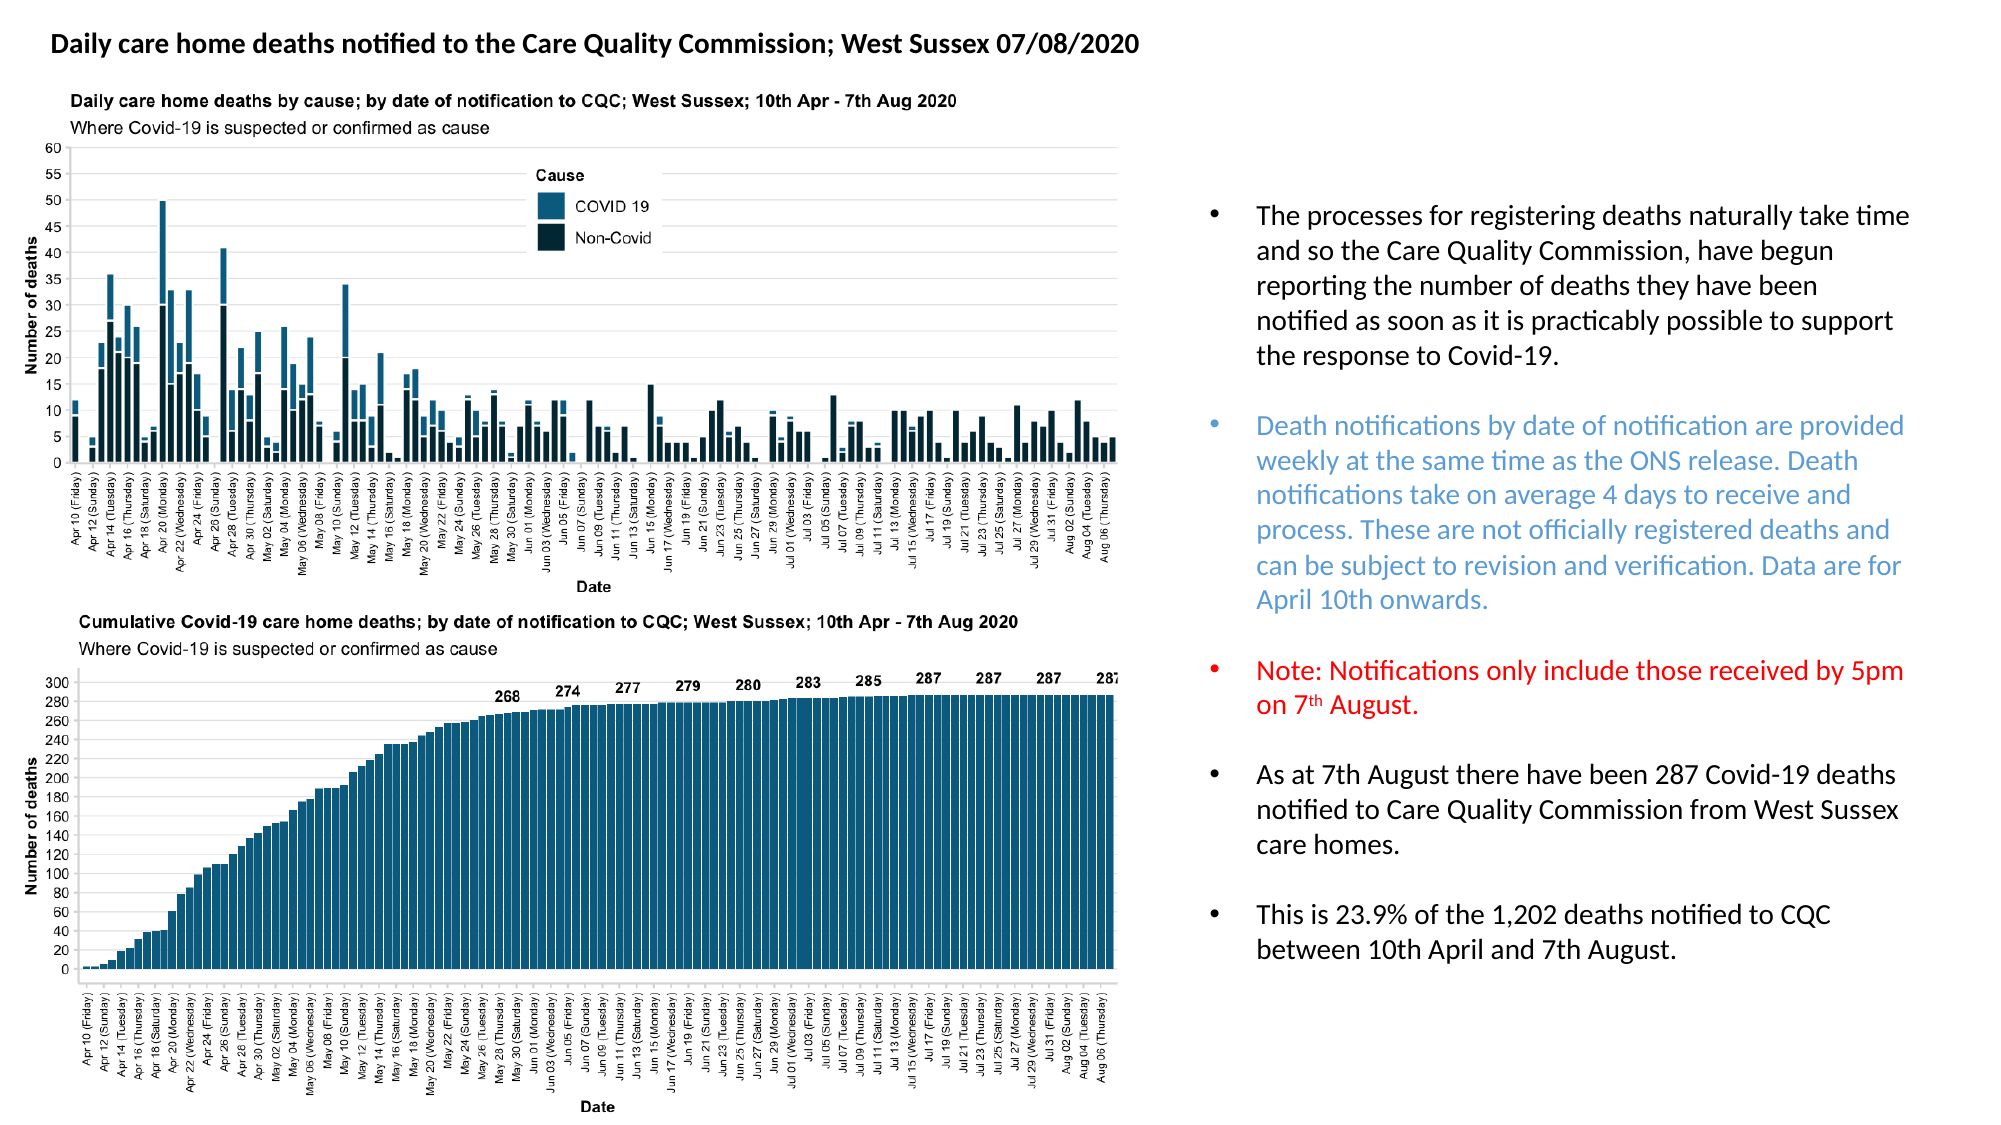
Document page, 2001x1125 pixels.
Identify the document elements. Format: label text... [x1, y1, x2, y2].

picture [15, 83, 1127, 1125]
text_box The processes for registering deaths naturally take time and so the Care Quality Commission, have begun reporting the number of deaths they have been notified as soon as it is practicably possible to support the response to Covid-19. Death notifications by date of notification are provided weekly at the same time as the ONS release. Death notifications take on average 4 days to receive and process. These are not officially registered deaths and can be subject to revision and verification. Data are for April 10th onwards. Note: Notifications only include those received by 5pm on 7th August. As at 7th August there have been 287 Covid-19 deaths notified to Care Quality Commission from West Sussex care homes. This is 23.9% of the 1,202 deaths notified to CQC between 10th April and 7th August. [1194, 188, 1926, 973]
text_box Daily care home deaths notified to the Care Quality Commission; West Sussex 07/08/2020 [35, 16, 1156, 67]
